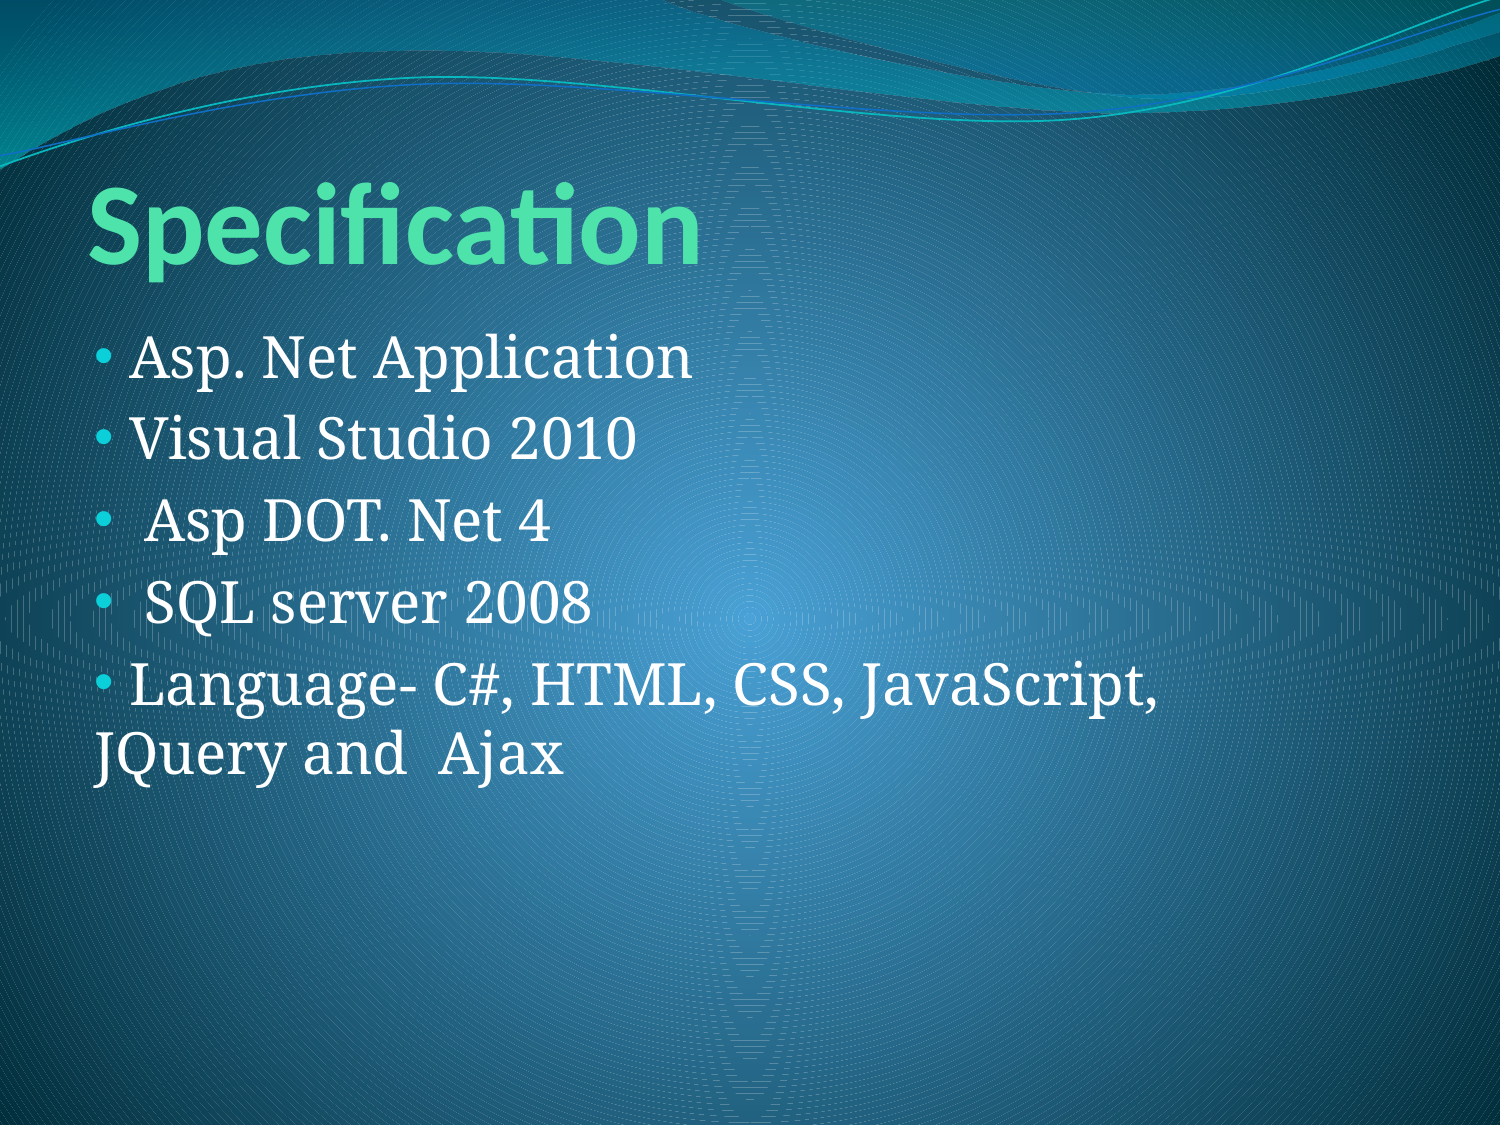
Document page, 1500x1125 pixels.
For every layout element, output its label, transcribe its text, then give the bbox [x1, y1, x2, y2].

title Specification [86, 112, 1363, 288]
list Asp. Net Application Visual Studio 2010 Asp DOT. Net 4 SQL server 2008 Language- C#, HTML, CSS, JavaScript, JQuery and Ajax [86, 312, 1363, 1038]
